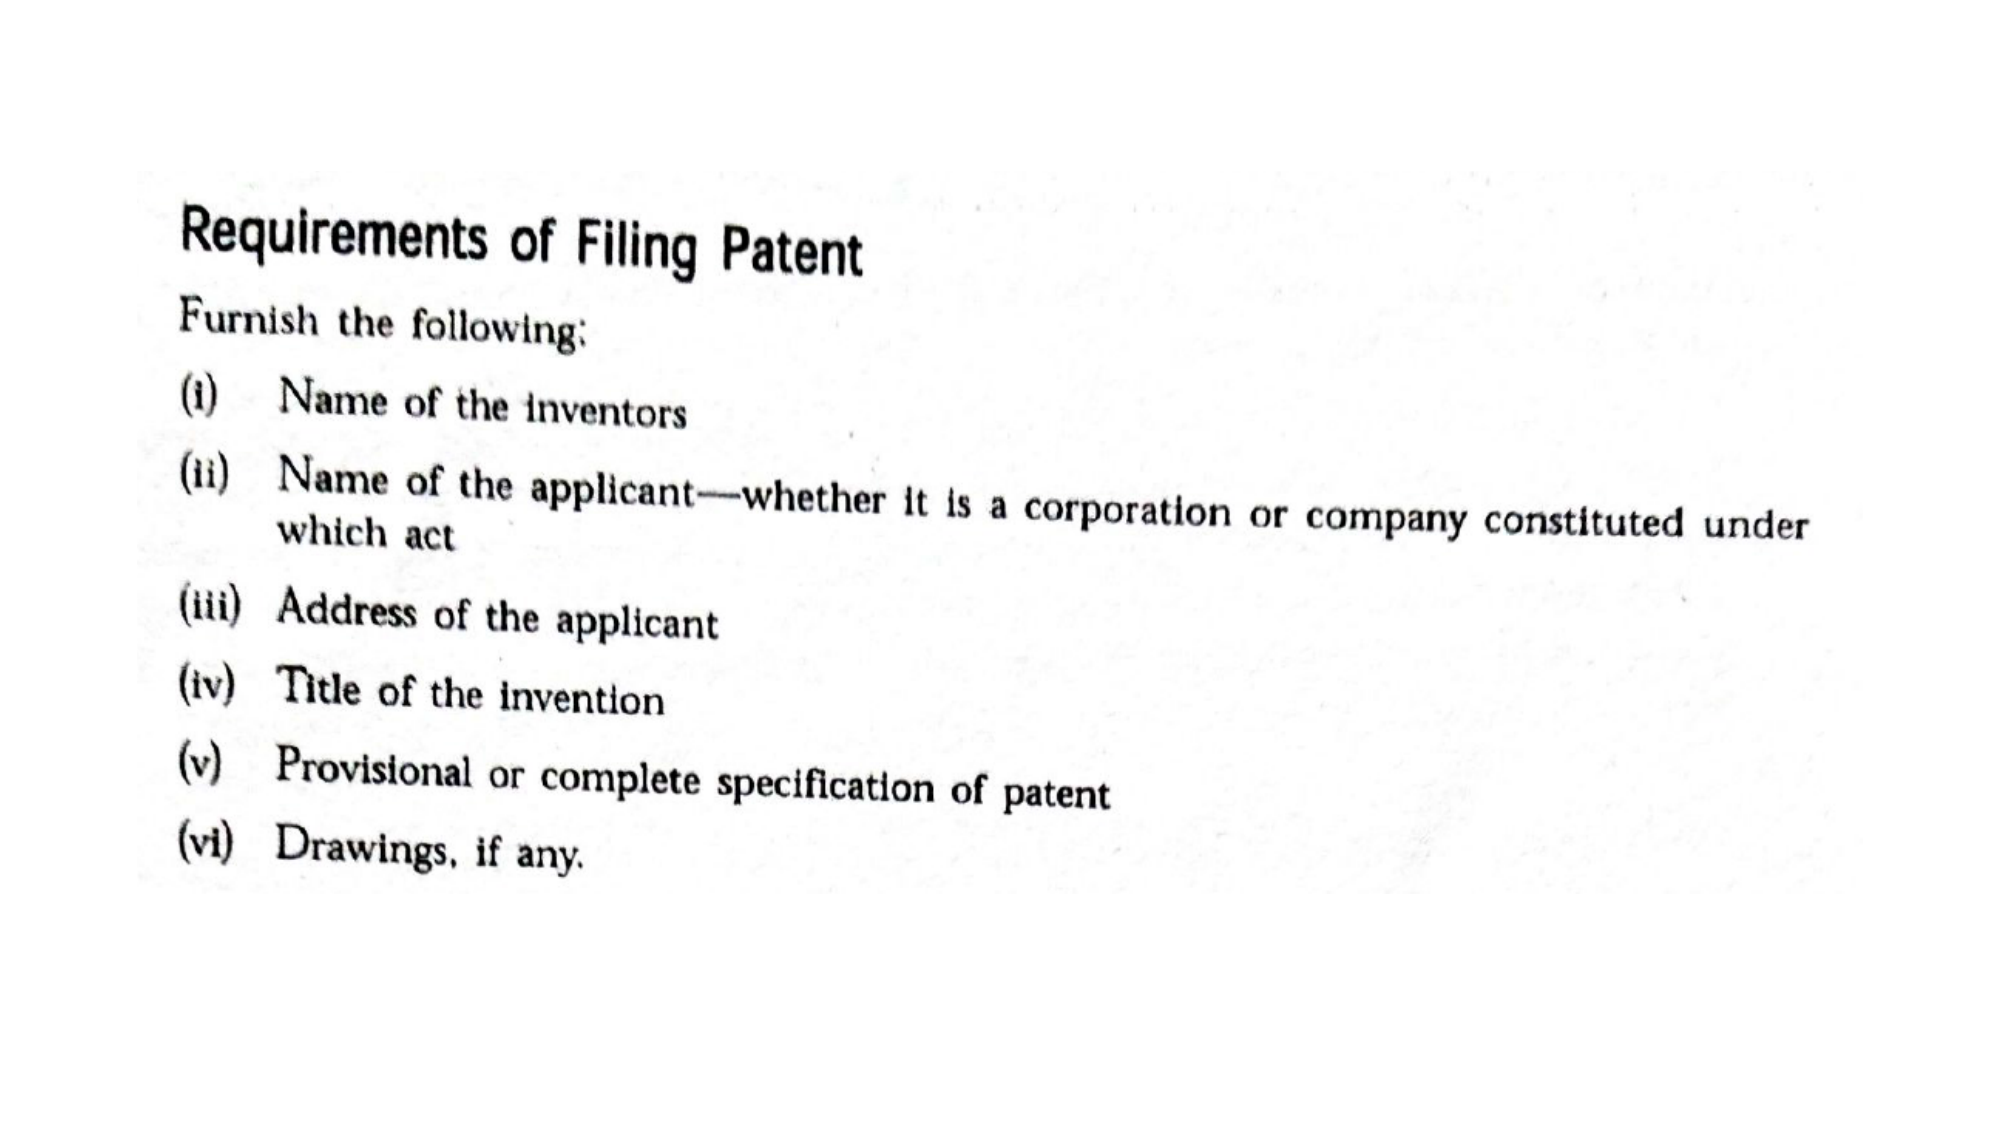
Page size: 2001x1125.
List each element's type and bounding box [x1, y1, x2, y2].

list [137, 171, 1863, 895]
